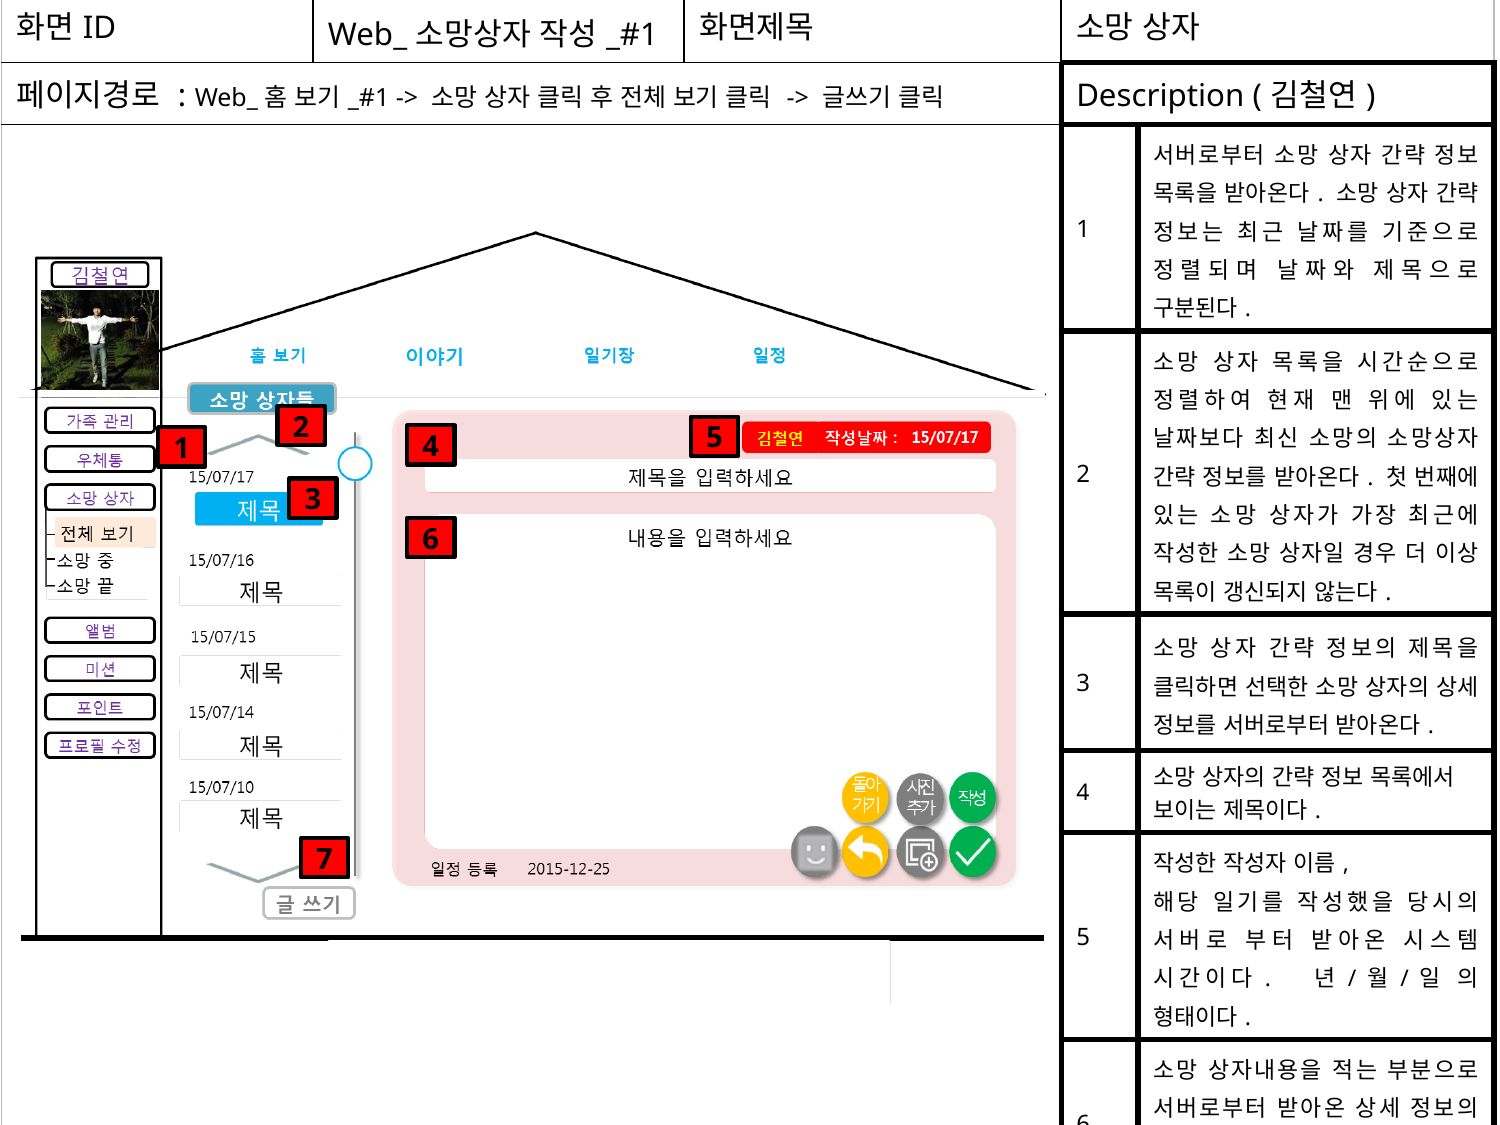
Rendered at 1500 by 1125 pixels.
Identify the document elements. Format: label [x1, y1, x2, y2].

table_cell [2, 125, 1059, 1125]
table_cell [1064, 65, 1491, 122]
table_cell [1141, 753, 1491, 830]
table_cell [1141, 617, 1491, 748]
table_cell [2, 63, 1059, 124]
table_cell [1141, 334, 1491, 611]
table_header [2, 0, 312, 62]
table_cell [1064, 127, 1135, 328]
table_header [314, 0, 683, 62]
table_cell [1064, 1042, 1135, 1125]
table_cell [1064, 753, 1135, 830]
table_cell [1141, 835, 1491, 1037]
table_header [1062, 0, 1493, 60]
table_cell [1064, 334, 1135, 611]
table_cell [1064, 617, 1135, 748]
table_header [685, 0, 1060, 62]
table_cell [1064, 835, 1135, 1037]
table_cell [1141, 1042, 1491, 1125]
picture [17, 231, 1046, 1004]
table_cell [1141, 127, 1491, 328]
